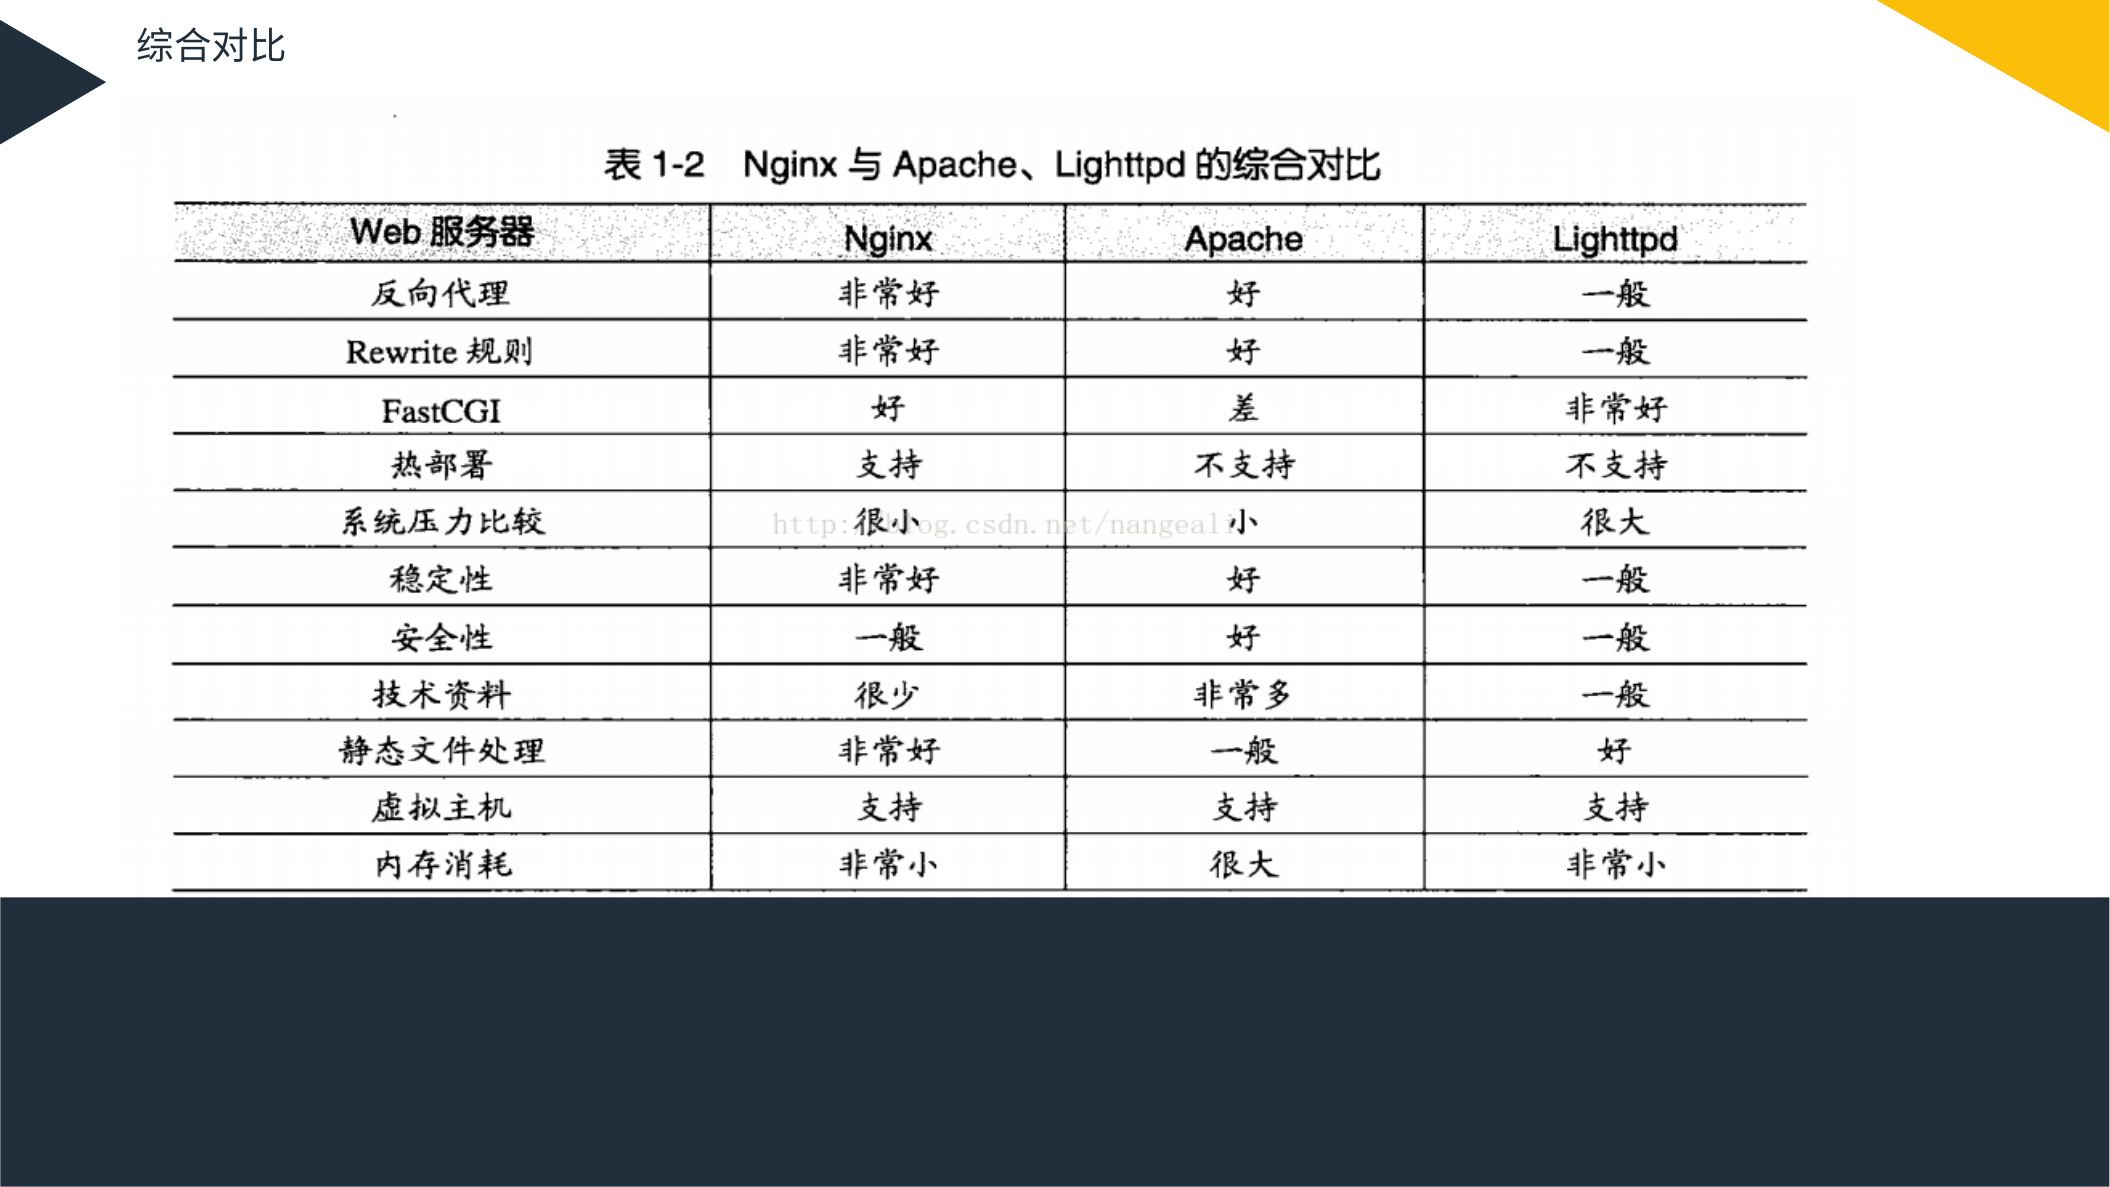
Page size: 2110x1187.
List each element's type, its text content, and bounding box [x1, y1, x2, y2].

text_box [0, 896, 2110, 1187]
text_box 综合对比 [121, 14, 302, 74]
picture [121, 97, 1858, 919]
